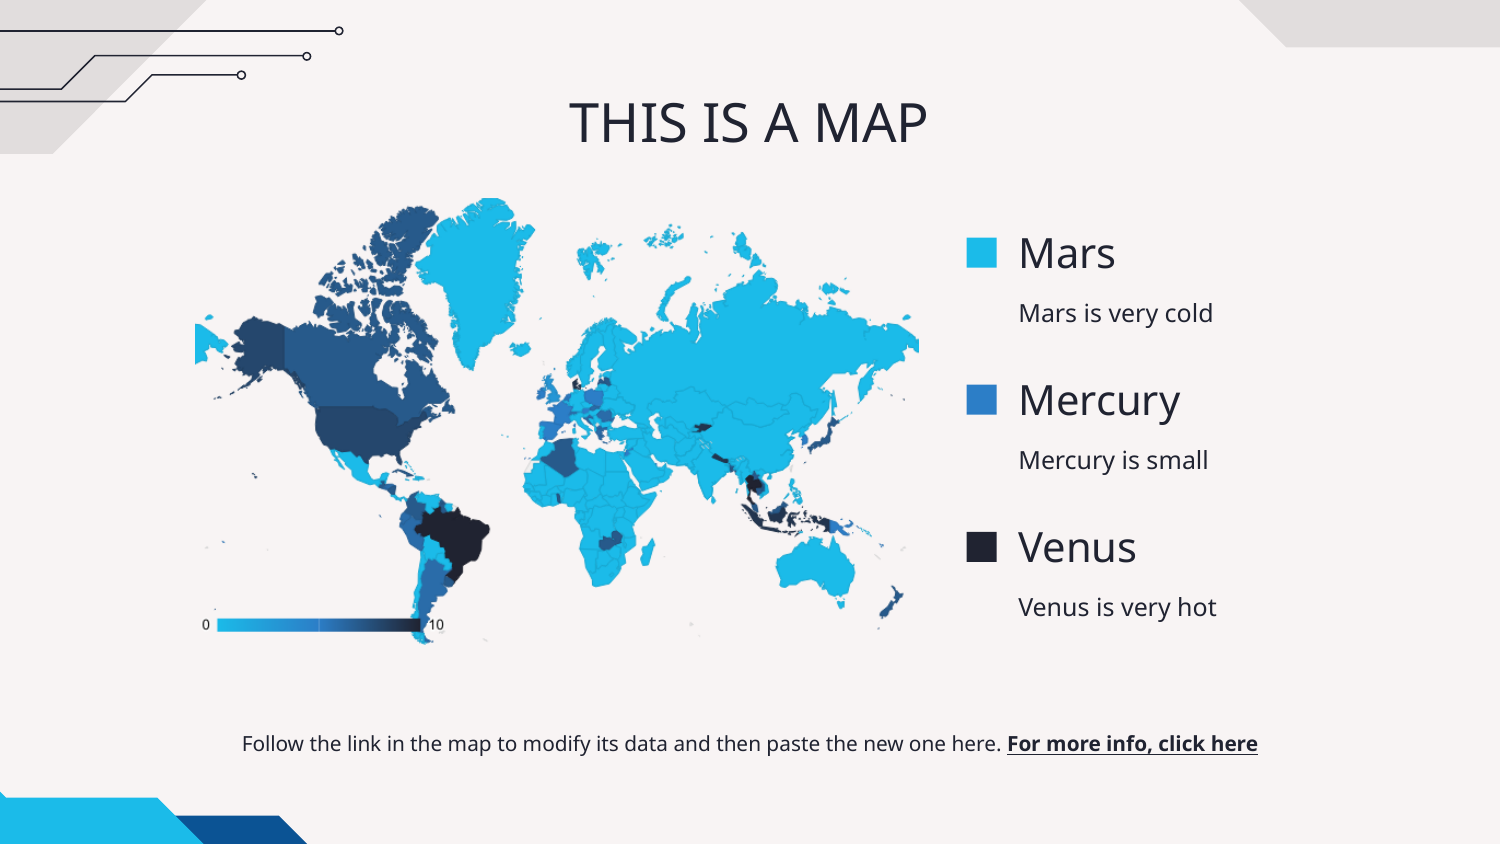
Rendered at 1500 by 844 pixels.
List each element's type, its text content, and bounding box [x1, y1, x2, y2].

picture [195, 197, 919, 647]
text_box Follow the link in the map to modify its data and then paste the new one here. For more info, click here [161, 727, 1339, 763]
text_box Venus [1003, 527, 1278, 576]
text_box Mars [1003, 233, 1278, 282]
text_box [966, 531, 997, 562]
text_box [966, 237, 997, 268]
text_box Mercury is small [1003, 429, 1278, 489]
title THIS IS A MAP [118, 72, 1382, 167]
text_box Venus is very hot [1003, 576, 1278, 636]
text_box Mercury [1003, 380, 1278, 429]
text_box [966, 384, 997, 415]
text_box Mars is very cold [1003, 282, 1278, 342]
